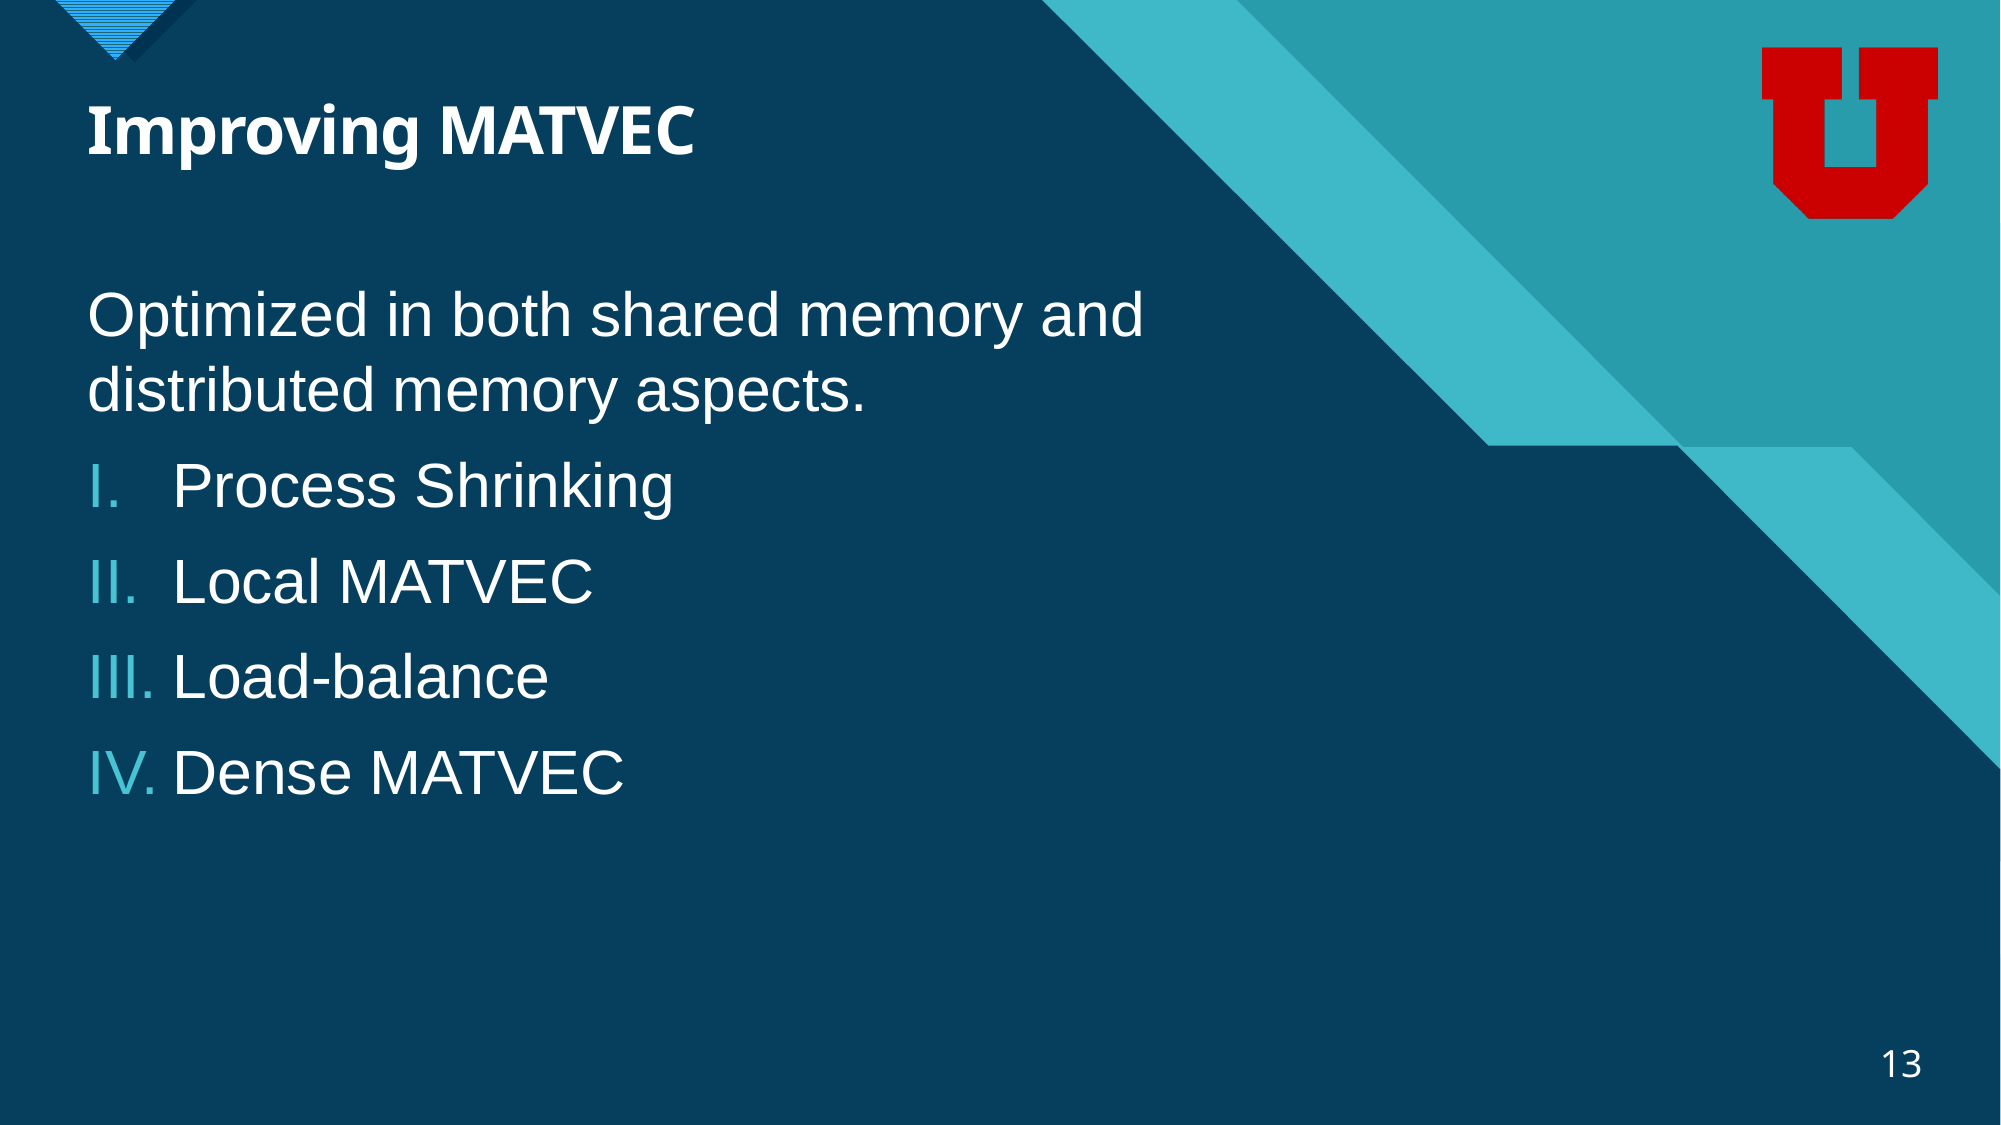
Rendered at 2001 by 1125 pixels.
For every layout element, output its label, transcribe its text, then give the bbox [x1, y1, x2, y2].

slide_number 13 [1845, 1035, 1938, 1096]
list Optimized in both shared memory and distributed memory aspects. Process Shrinking Local MATVEC Load-balance Dense MATVEC [72, 266, 1175, 1002]
title Improving MATVEC [72, 89, 1762, 177]
picture [1762, 45, 1938, 221]
